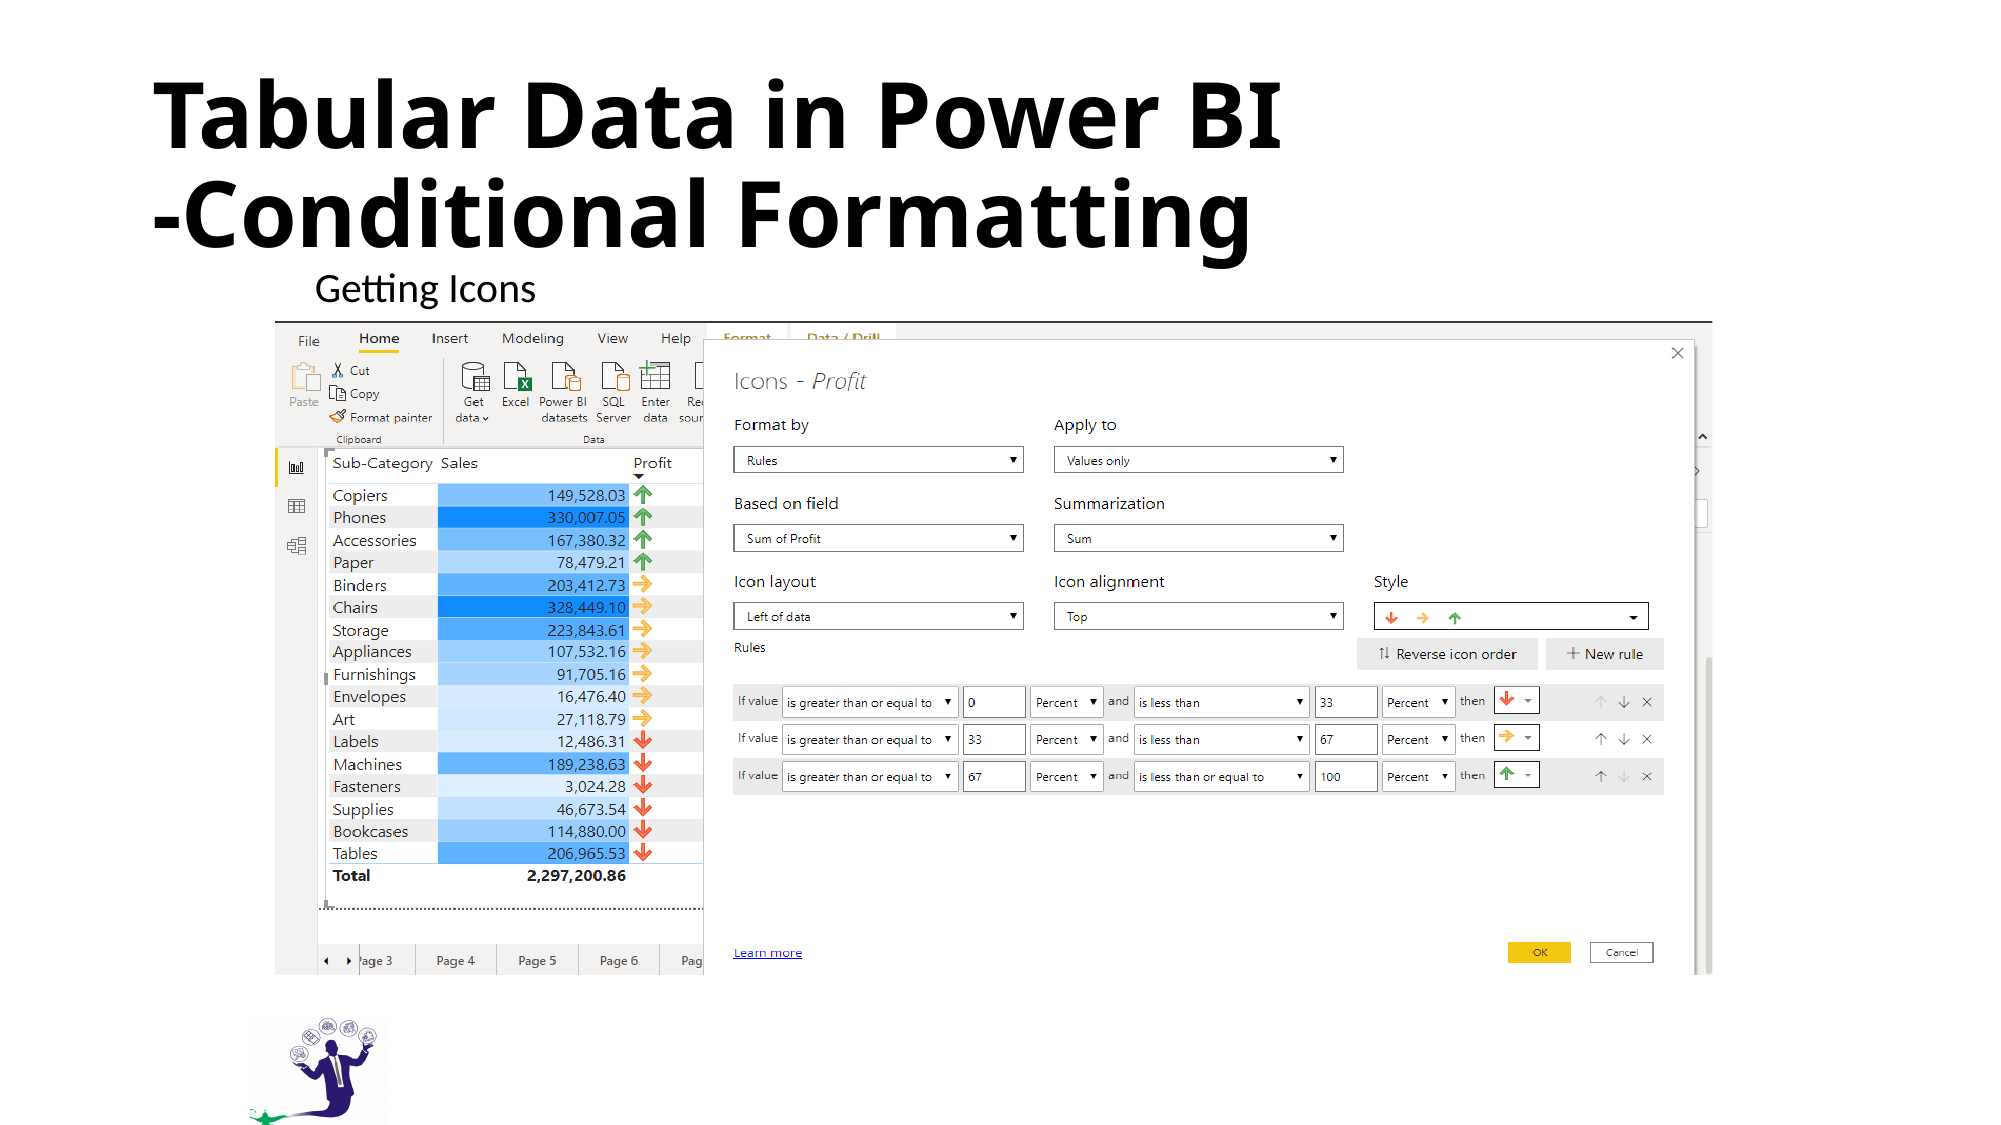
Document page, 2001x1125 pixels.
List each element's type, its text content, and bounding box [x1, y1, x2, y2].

title Tabular Data in Power BI -Conditional Formatting [137, 59, 1863, 278]
text_box Getting Icons [299, 253, 1713, 318]
picture [249, 1016, 388, 1125]
picture [274, 321, 1713, 975]
